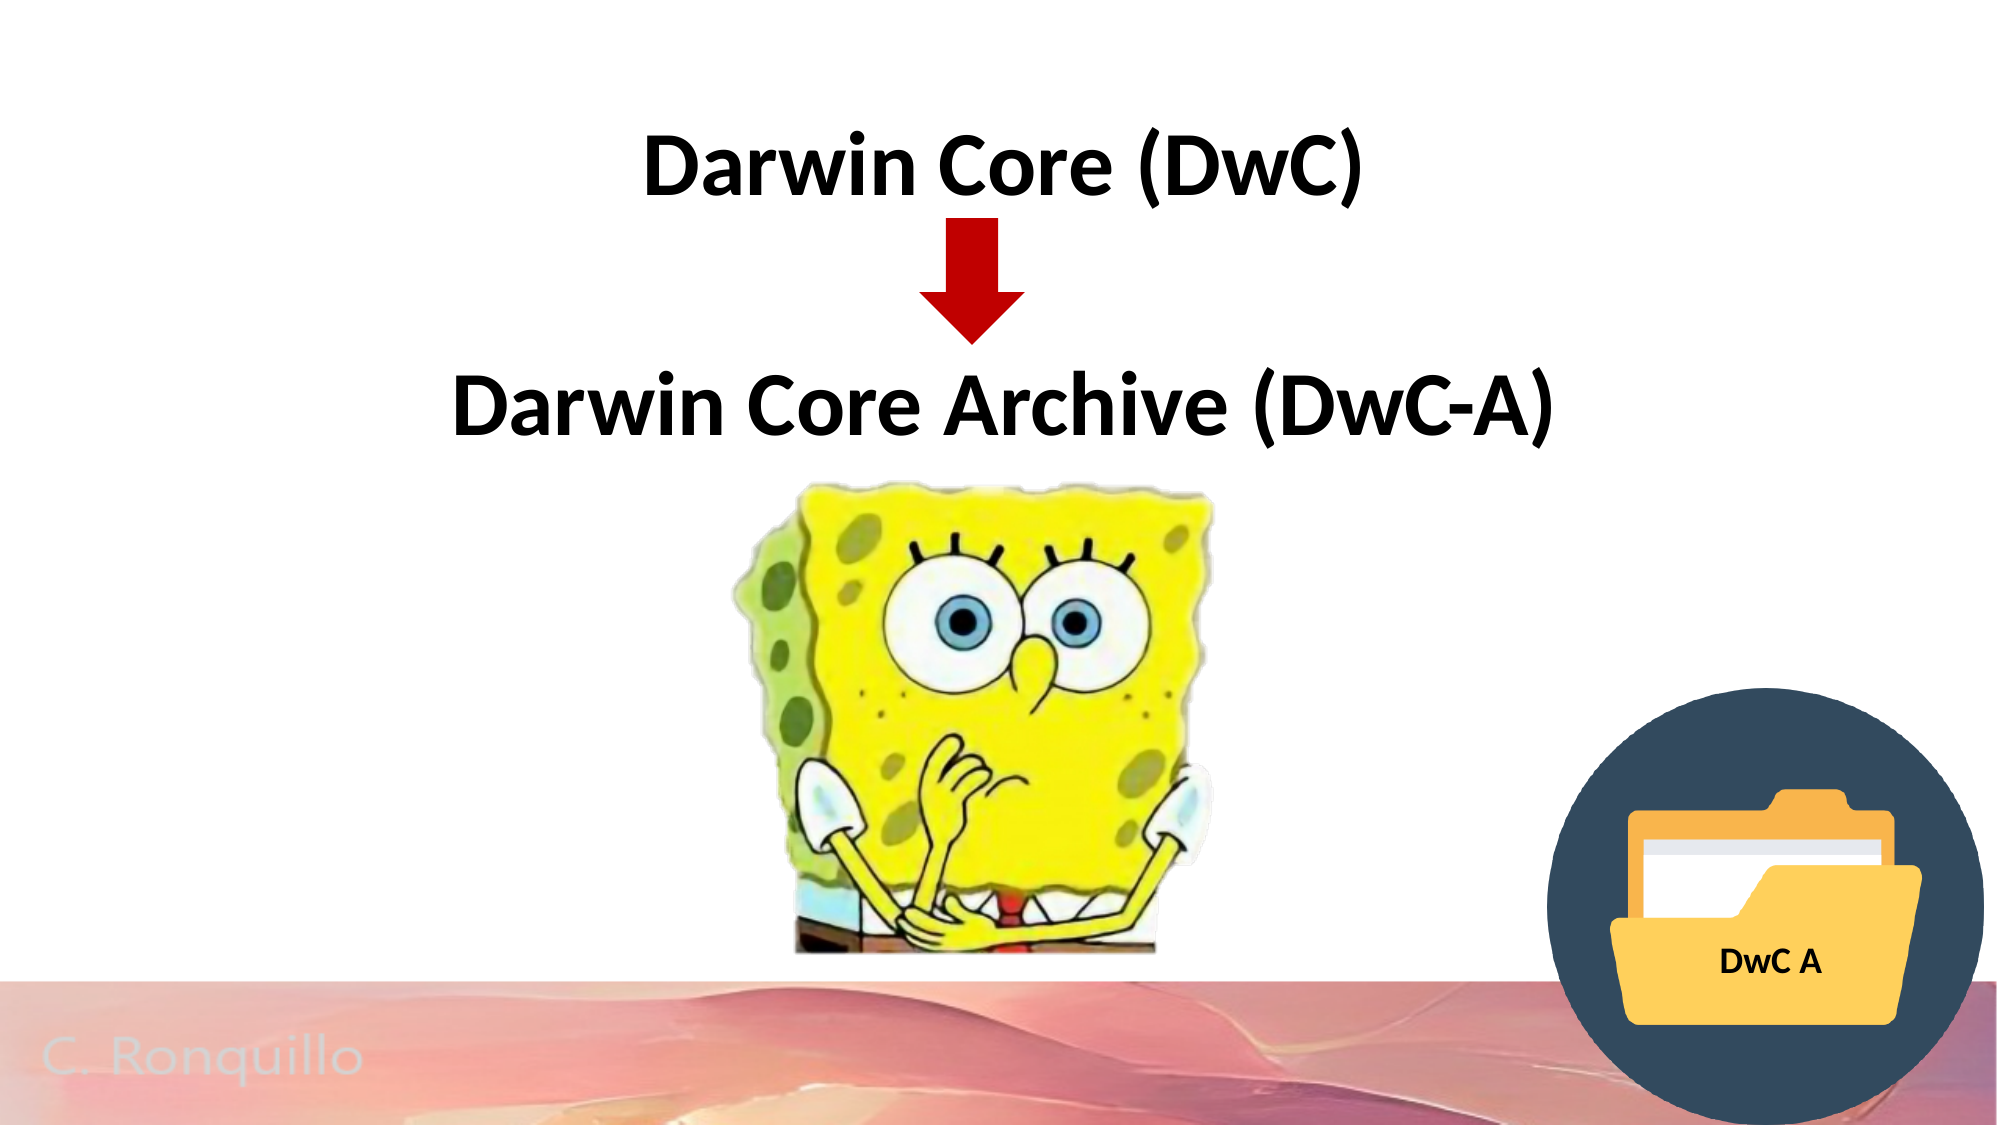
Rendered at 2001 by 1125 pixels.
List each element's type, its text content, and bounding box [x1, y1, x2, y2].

list Cobertura geográfica [0, 0, 2000, 1125]
picture [1547, 688, 1984, 1125]
list Darwin Core (DwC) Darwin Core Archive (DwC-A) [142, 108, 1868, 823]
picture [722, 465, 1223, 966]
text_box [919, 218, 1025, 345]
